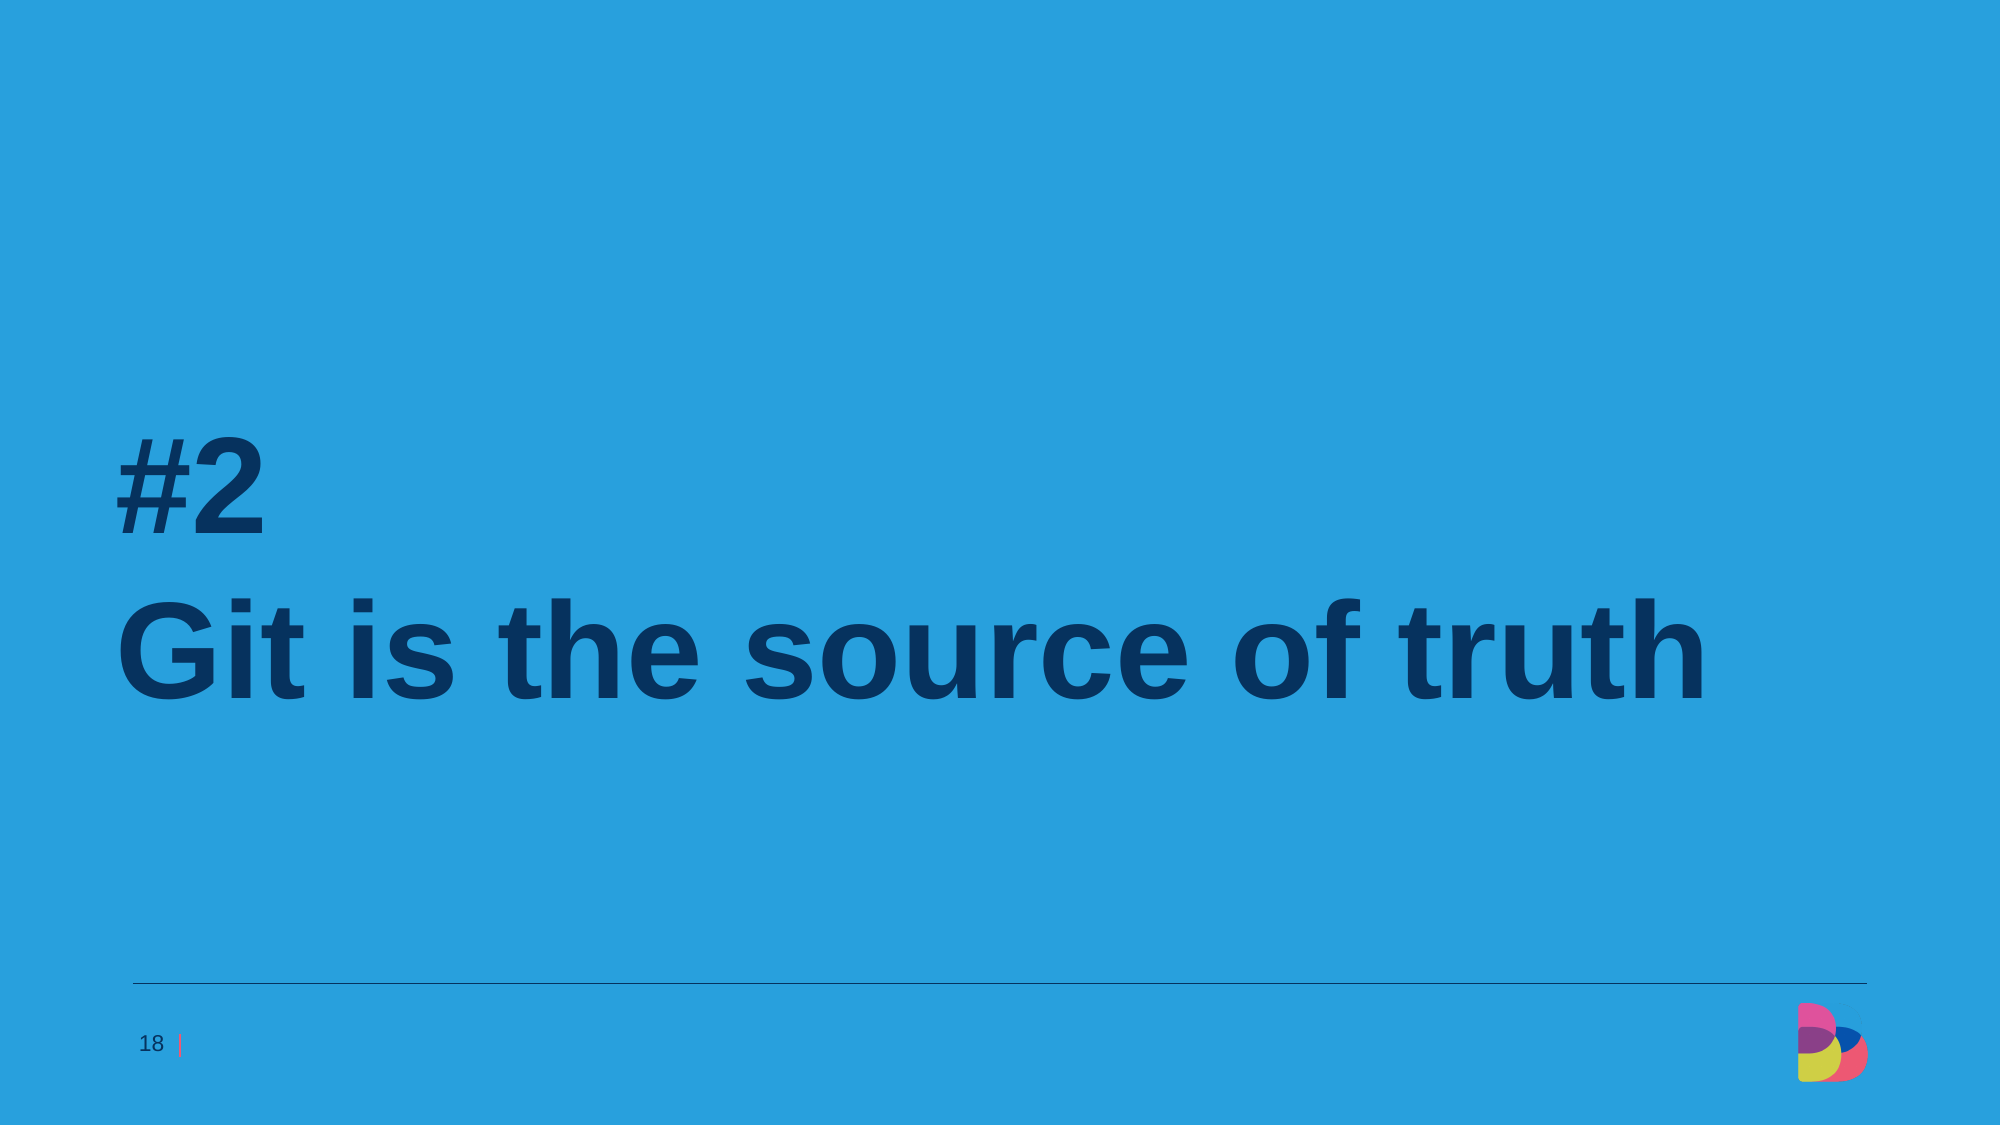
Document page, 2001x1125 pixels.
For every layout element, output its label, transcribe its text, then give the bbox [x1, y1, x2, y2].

text_box #2 Git is the source of truth [100, 388, 1728, 733]
picture [1798, 1003, 1868, 1082]
slide_number 18 [91, 1012, 180, 1073]
